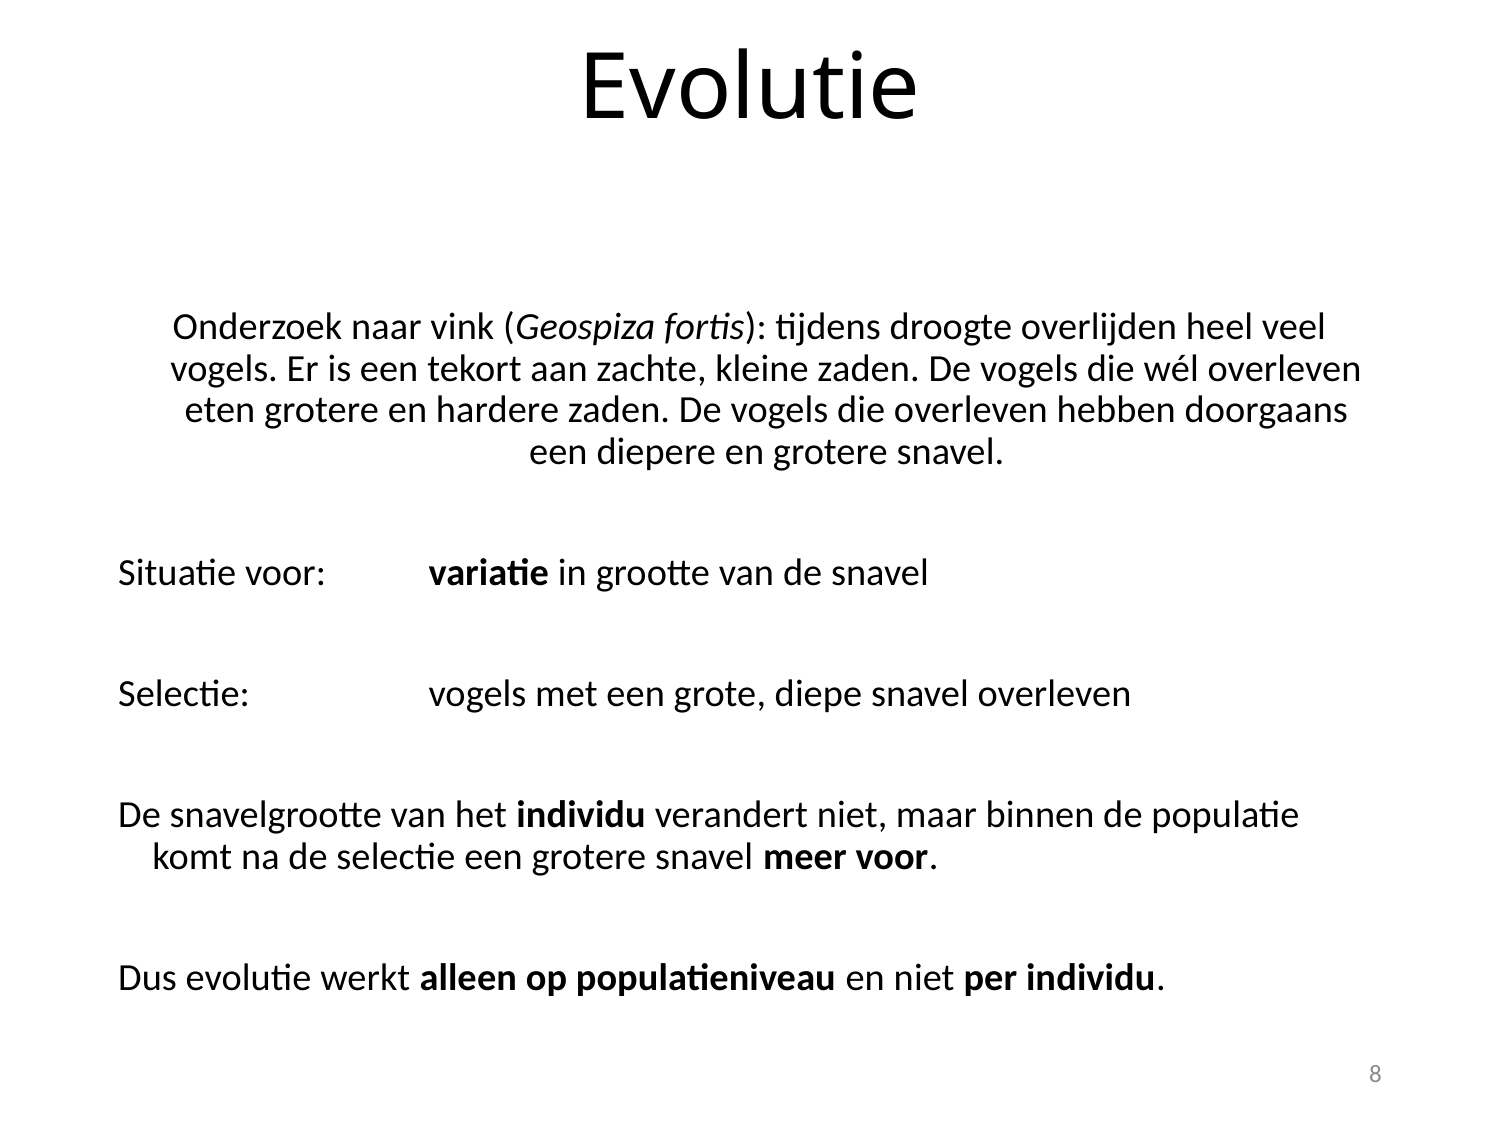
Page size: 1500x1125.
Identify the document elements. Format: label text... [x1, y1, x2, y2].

slide_number 8 [1059, 1042, 1397, 1103]
list Onderzoek naar vink (Geospiza fortis): tijdens droogte overlijden heel veel vogels. Er is een tekort aan zachte, kleine zaden. De vogels die wél overleven eten grotere en hardere zaden. De vogels die overleven hebben doorgaans een diepere en grotere snavel. Situatie voor: variatie in grootte van de snavel Selectie: vogels met een grote, diepe snavel overleven De snavelgrootte van het individu verandert niet, maar binnen de populatie komt na de selectie een grotere snavel meer voor. Dus evolutie werkt alleen op populatieniveau en niet per individu. [103, 299, 1397, 1014]
title Evolutie [75, 0, 1425, 183]
